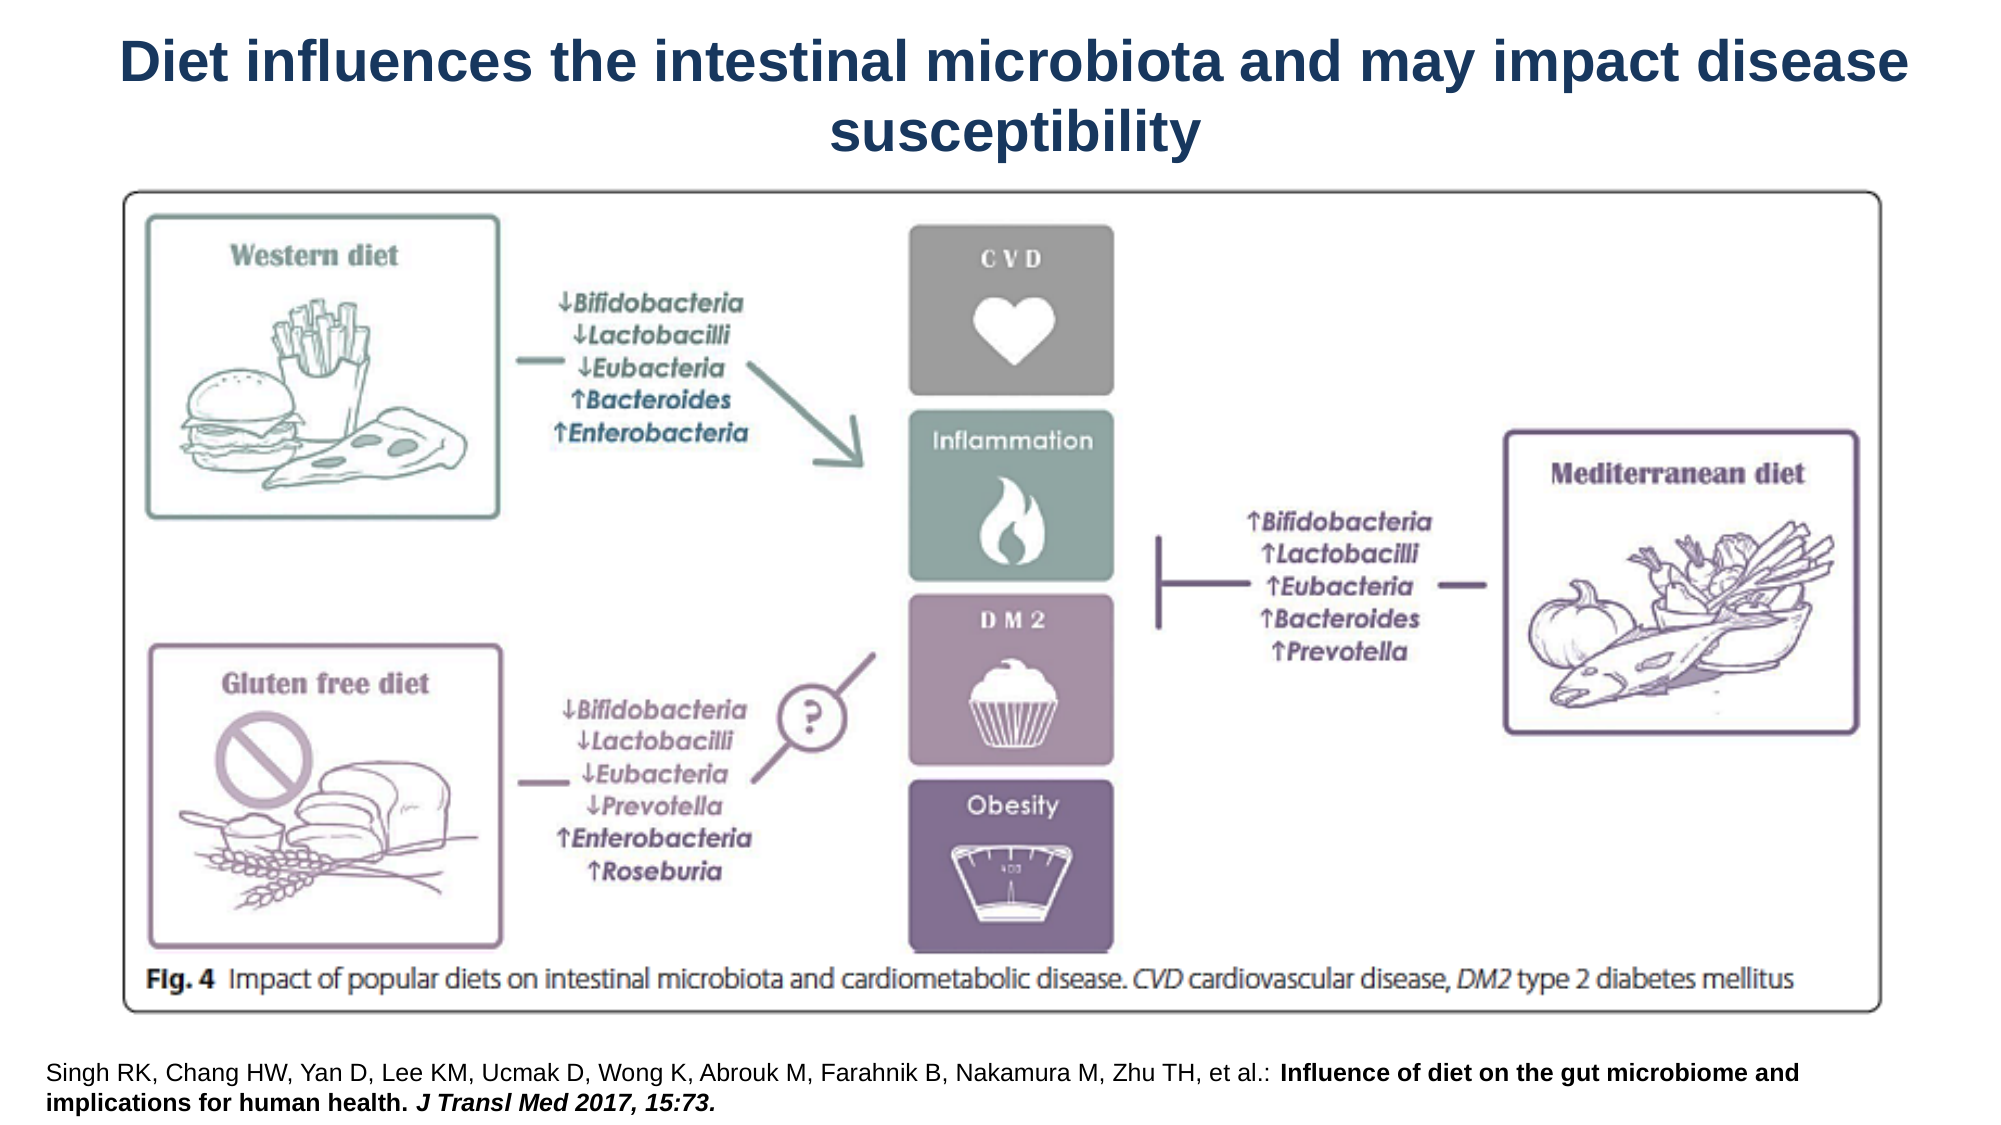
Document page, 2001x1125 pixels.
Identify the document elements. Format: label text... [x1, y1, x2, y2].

text_box Singh RK, Chang HW, Yan D, Lee KM, Ucmak D, Wong K, Abrouk M, Farahnik B, Nakamura M, Zhu TH, et al.: Influence of diet on the gut microbiome and implications for human health. J Transl Med 2017, 15:73. [31, 1049, 1939, 1124]
picture [92, 168, 1939, 1065]
table_cell Bacillus_thuringiensis [87, 1049, 1939, 1075]
text_box Diet influences the intestinal microbiota and may impact disease susceptibility [45, 15, 1986, 171]
